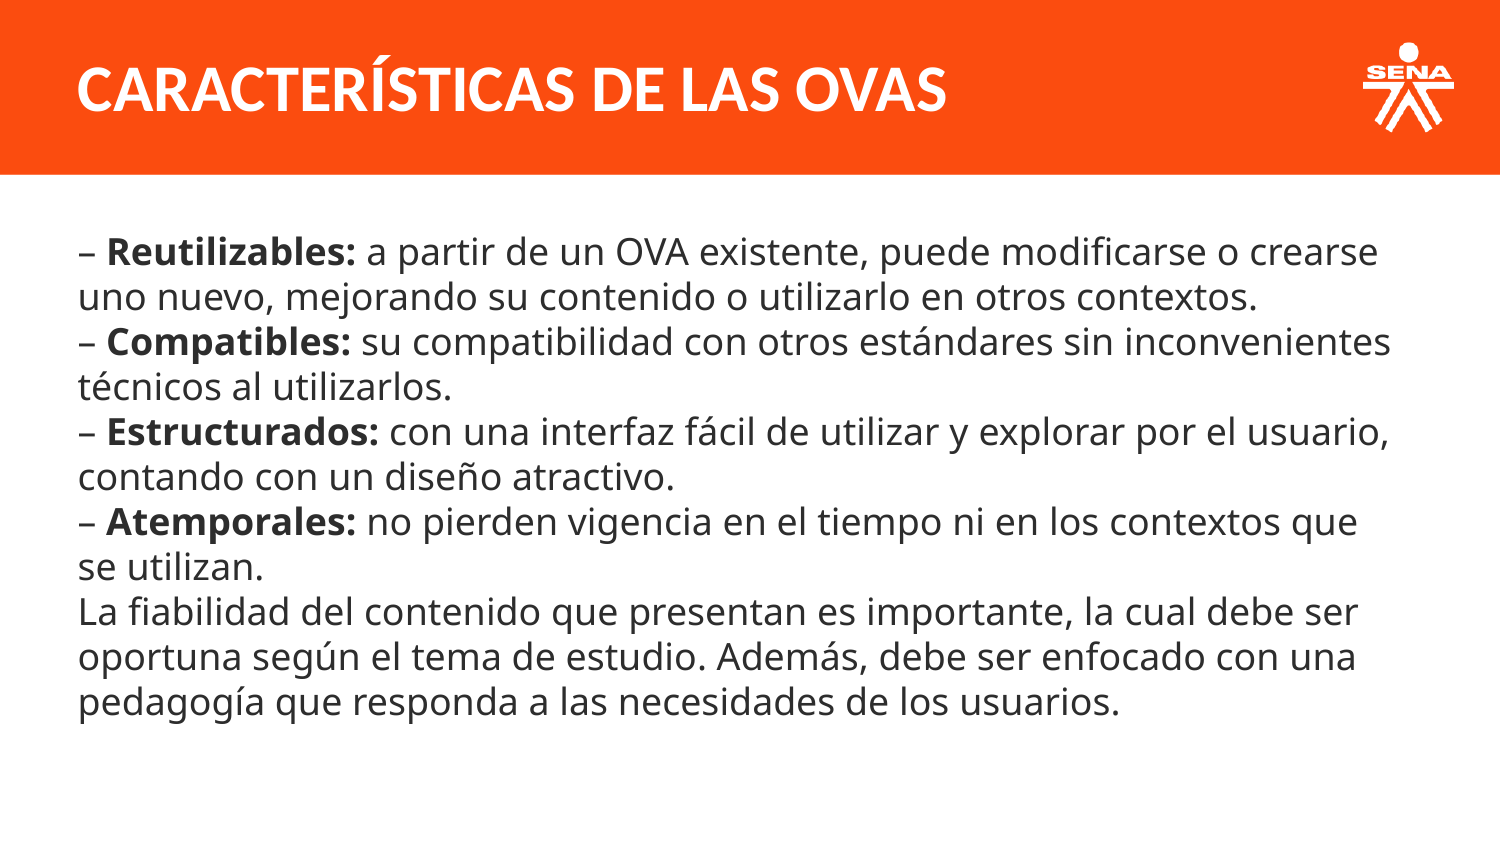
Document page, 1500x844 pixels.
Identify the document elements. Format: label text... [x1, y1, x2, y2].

text_box – Reutilizables: a partir de un OVA existente, puede modificarse o crearse uno nuevo, mejorando su contenido o utilizarlo en otros contextos. – Compatibles: su compatibilidad con otros estándares sin inconvenientes técnicos al utilizarlos. – Estructurados: con una interfaz fácil de utilizar y explorar por el usuario, contando con un diseño atractivo. – Atemporales: no pierden vigencia en el tiempo ni en los contextos que se utilizan. La fiabilidad del contenido que presentan es importante, la cual debe ser oportuna según el tema de estudio. Además, debe ser enfocado con una pedagogía que responda a las necesidades de los usuarios. [62, 220, 1418, 793]
picture [0, 0, 1500, 844]
text_box CARACTERÍSTICAS DE LAS OVAS [62, 37, 1342, 144]
